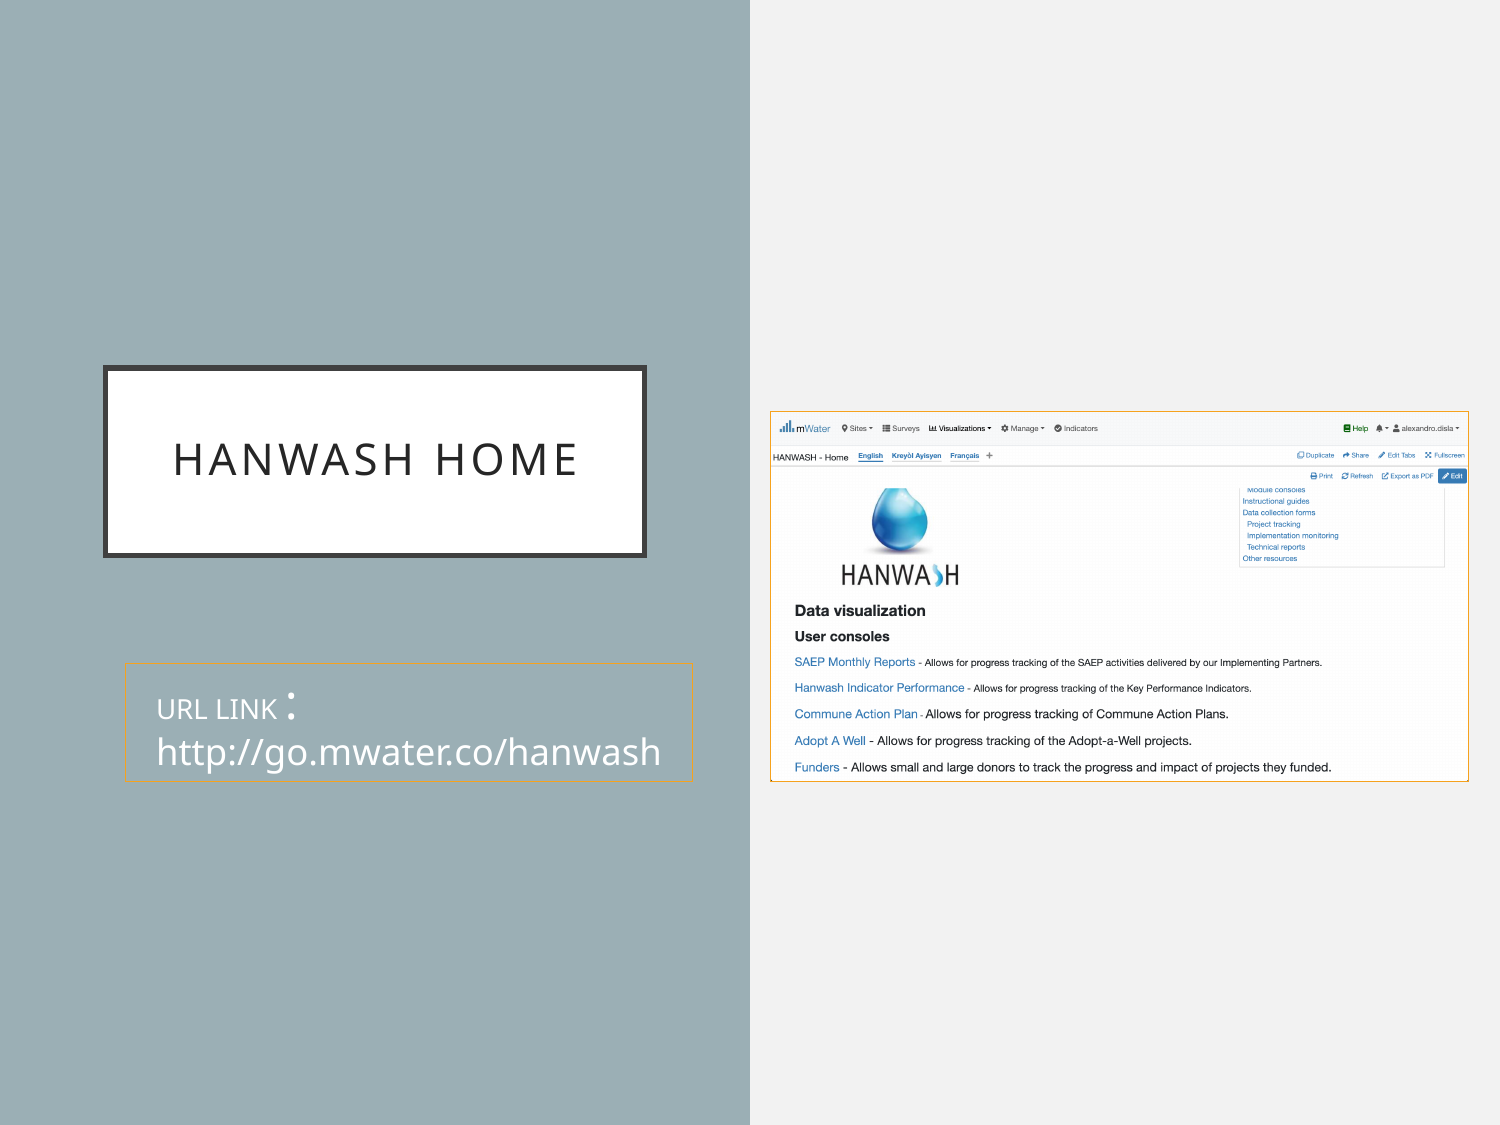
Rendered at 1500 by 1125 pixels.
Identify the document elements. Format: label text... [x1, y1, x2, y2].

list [770, 410, 1469, 782]
list URL LINK : http://go.mwater.co/hanwash [125, 663, 693, 782]
title Hanwash HOME [103, 365, 647, 558]
